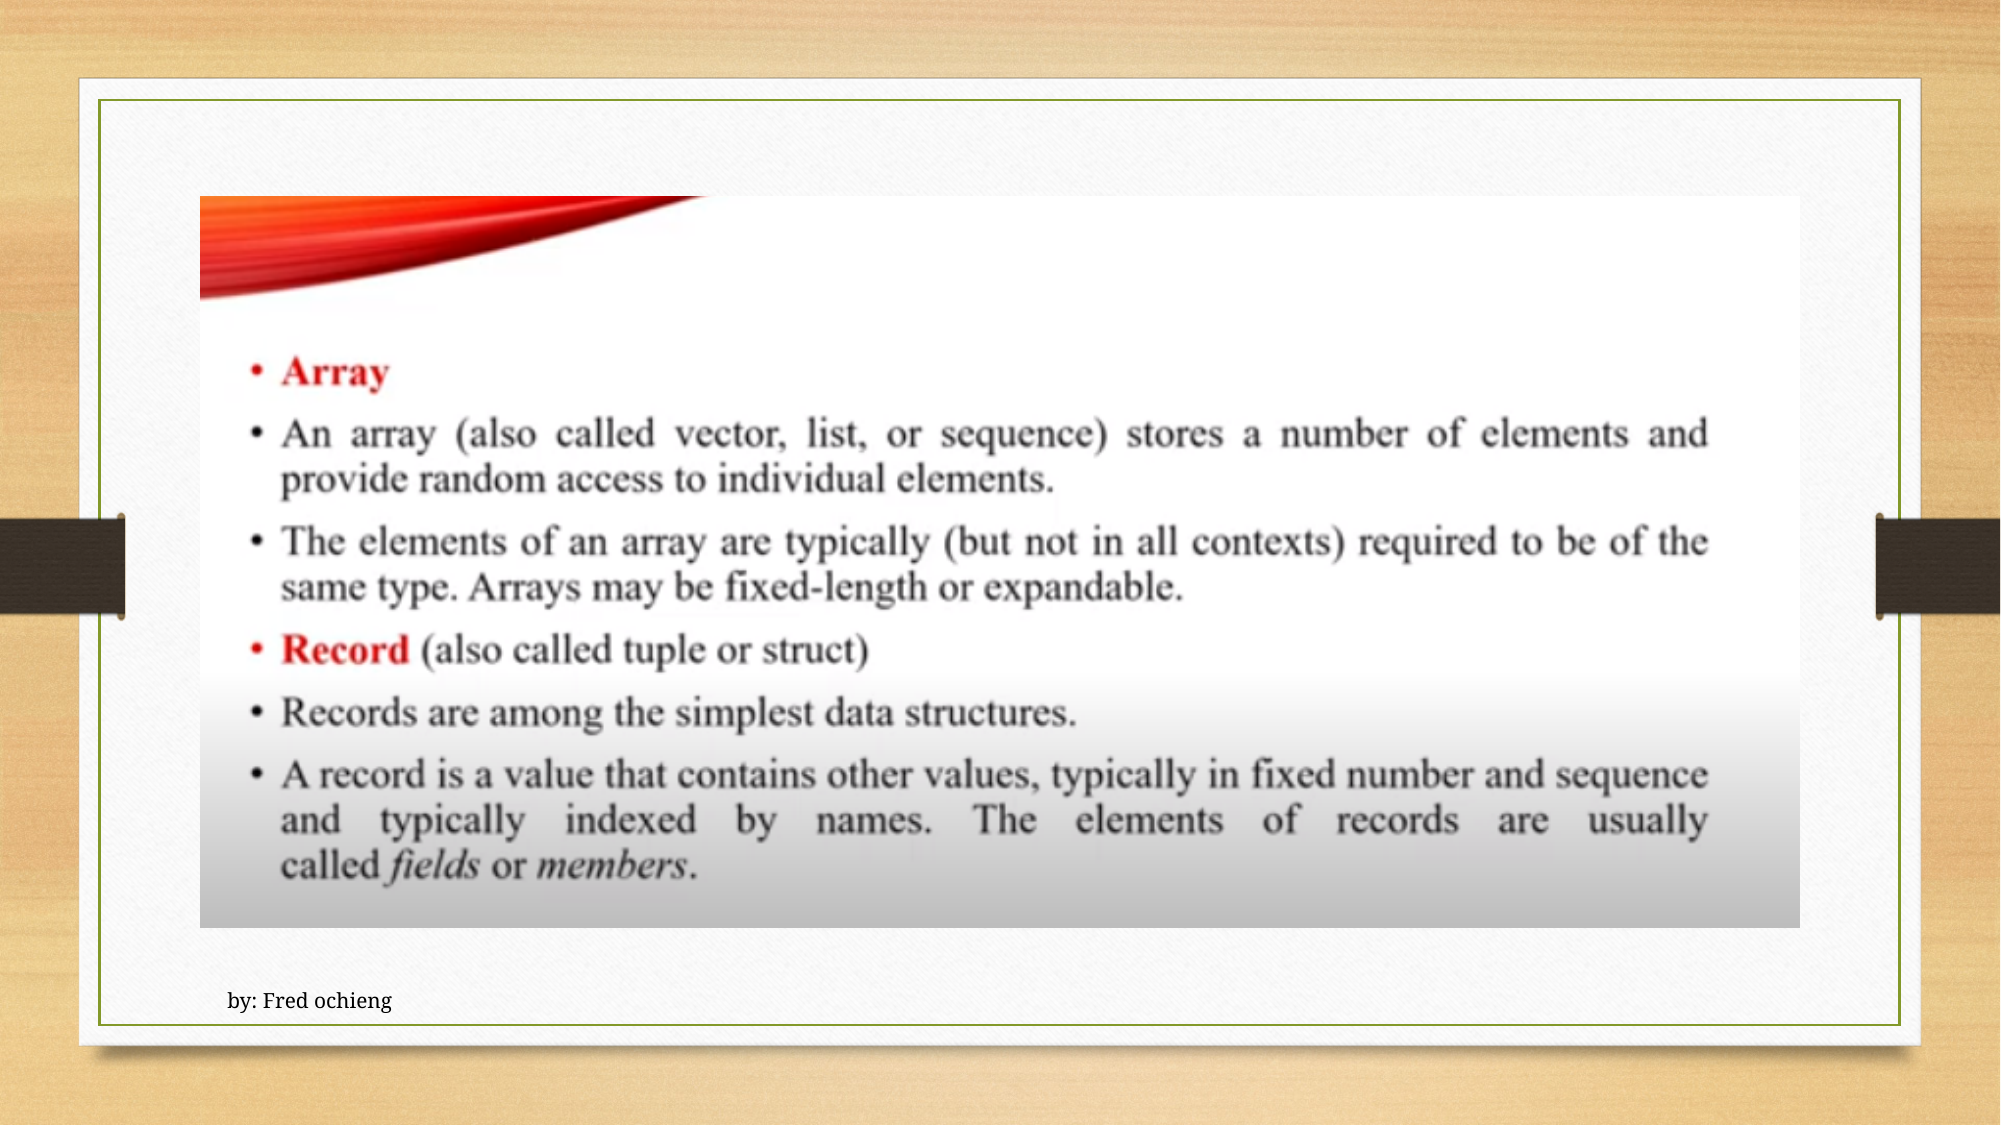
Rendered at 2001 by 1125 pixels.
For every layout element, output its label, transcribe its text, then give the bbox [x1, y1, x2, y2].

picture [0, 0, 2001, 1125]
footer by: Fred ochieng [212, 979, 1411, 1025]
